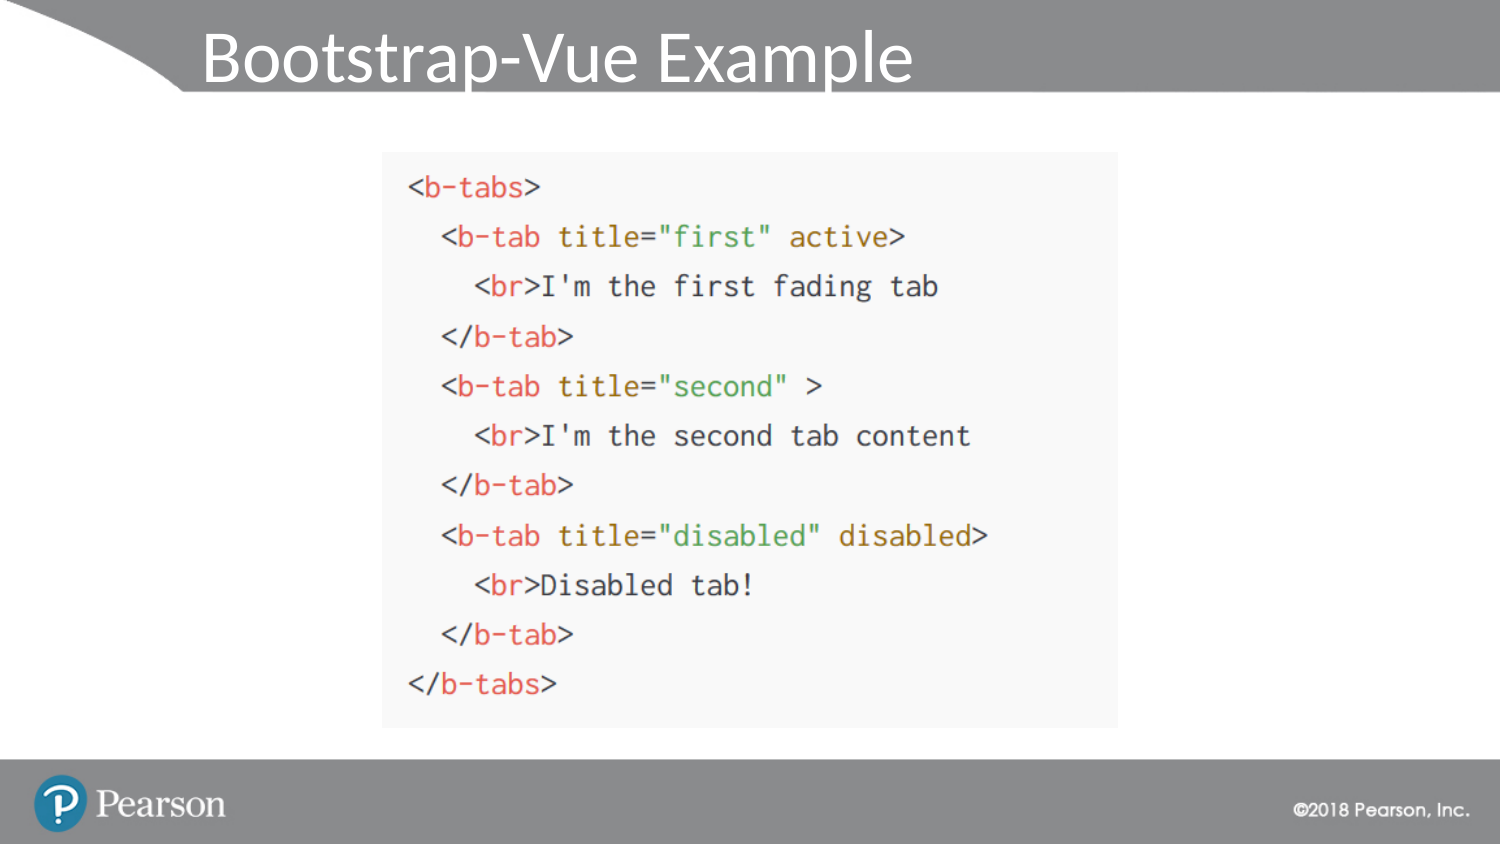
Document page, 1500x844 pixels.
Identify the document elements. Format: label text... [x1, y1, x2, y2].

picture [0, 0, 1500, 844]
title Bootstrap-Vue Example [186, 0, 1425, 92]
